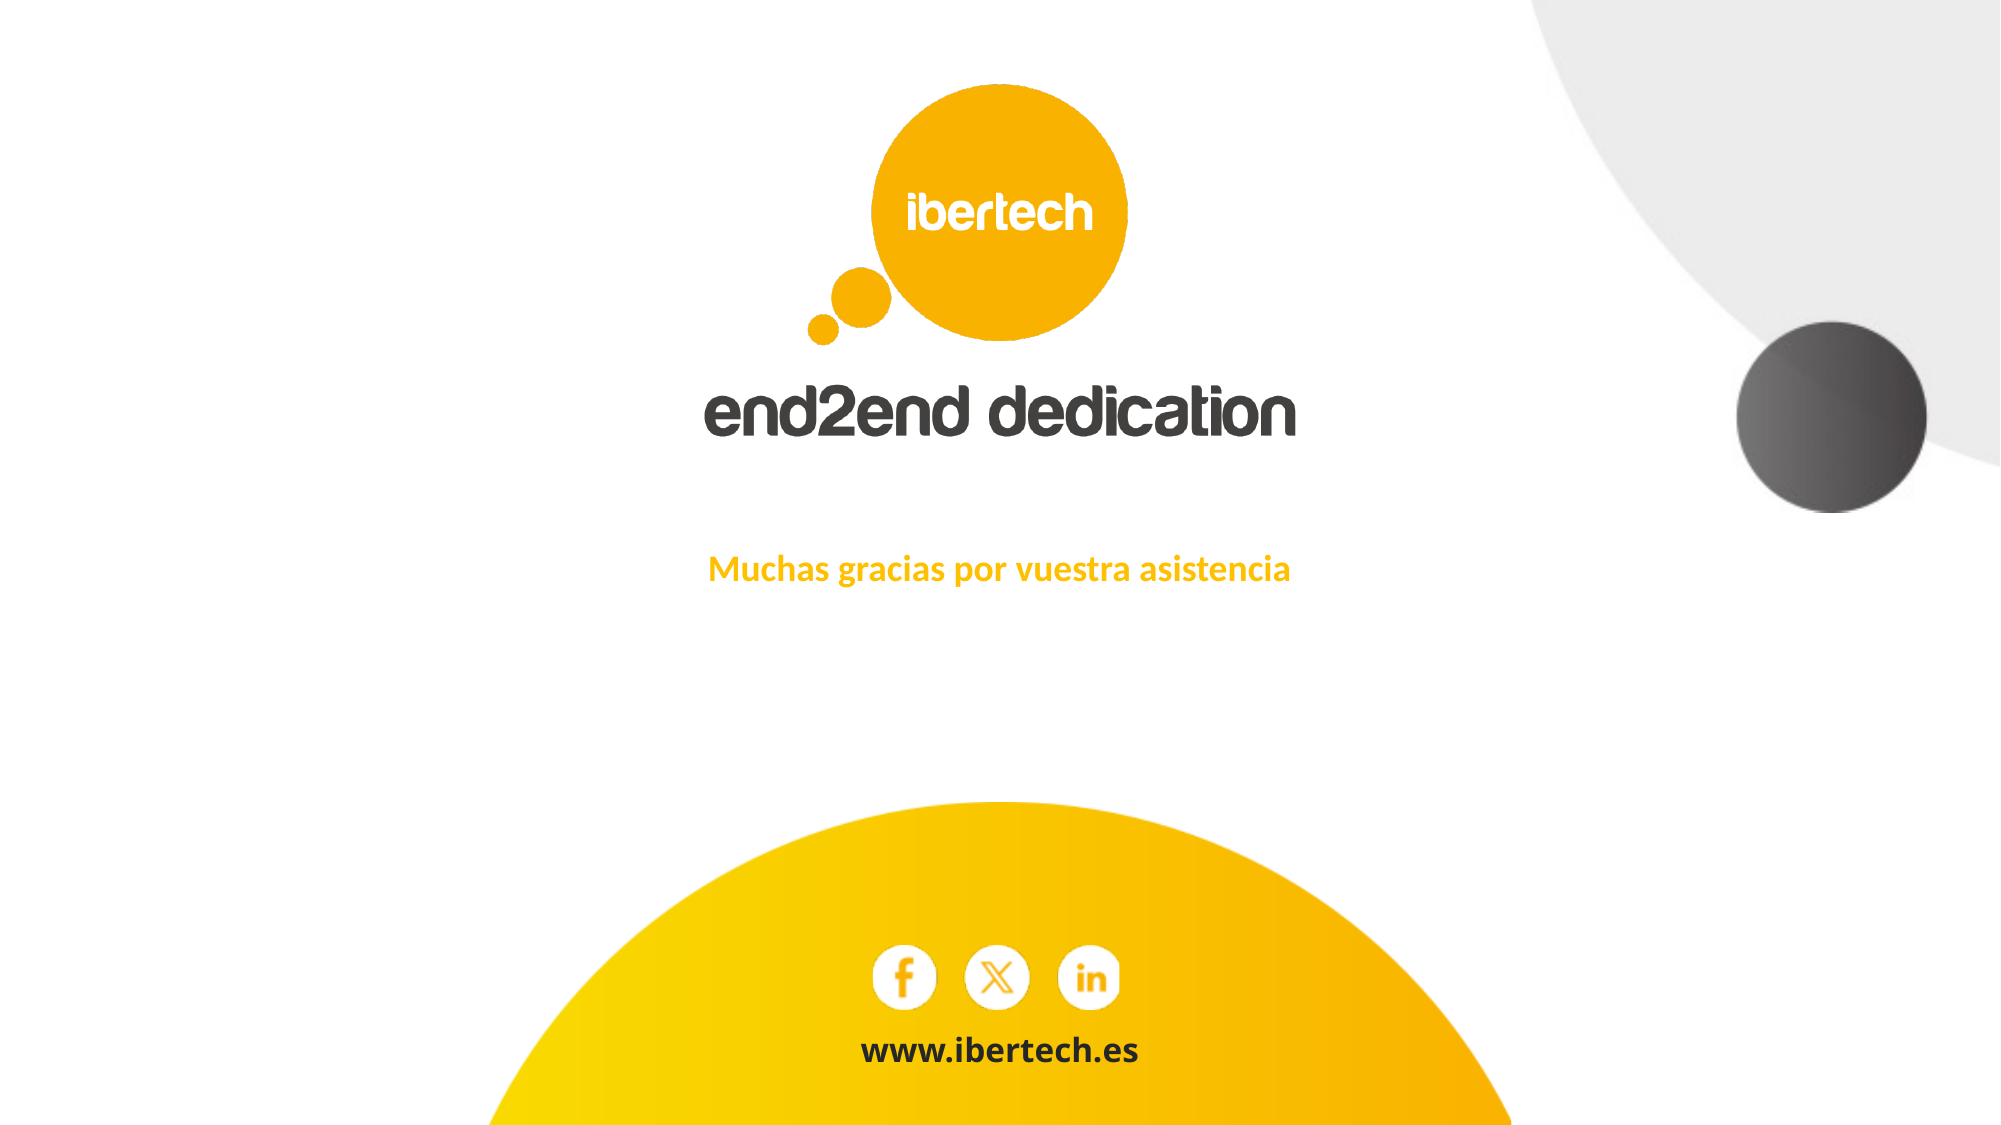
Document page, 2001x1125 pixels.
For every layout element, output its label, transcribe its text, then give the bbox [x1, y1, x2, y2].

picture [488, 801, 1512, 1125]
text_box Muchas gracias por vuestra asistencia [372, 536, 1628, 597]
picture [696, 74, 1303, 445]
picture [1531, 0, 2000, 513]
